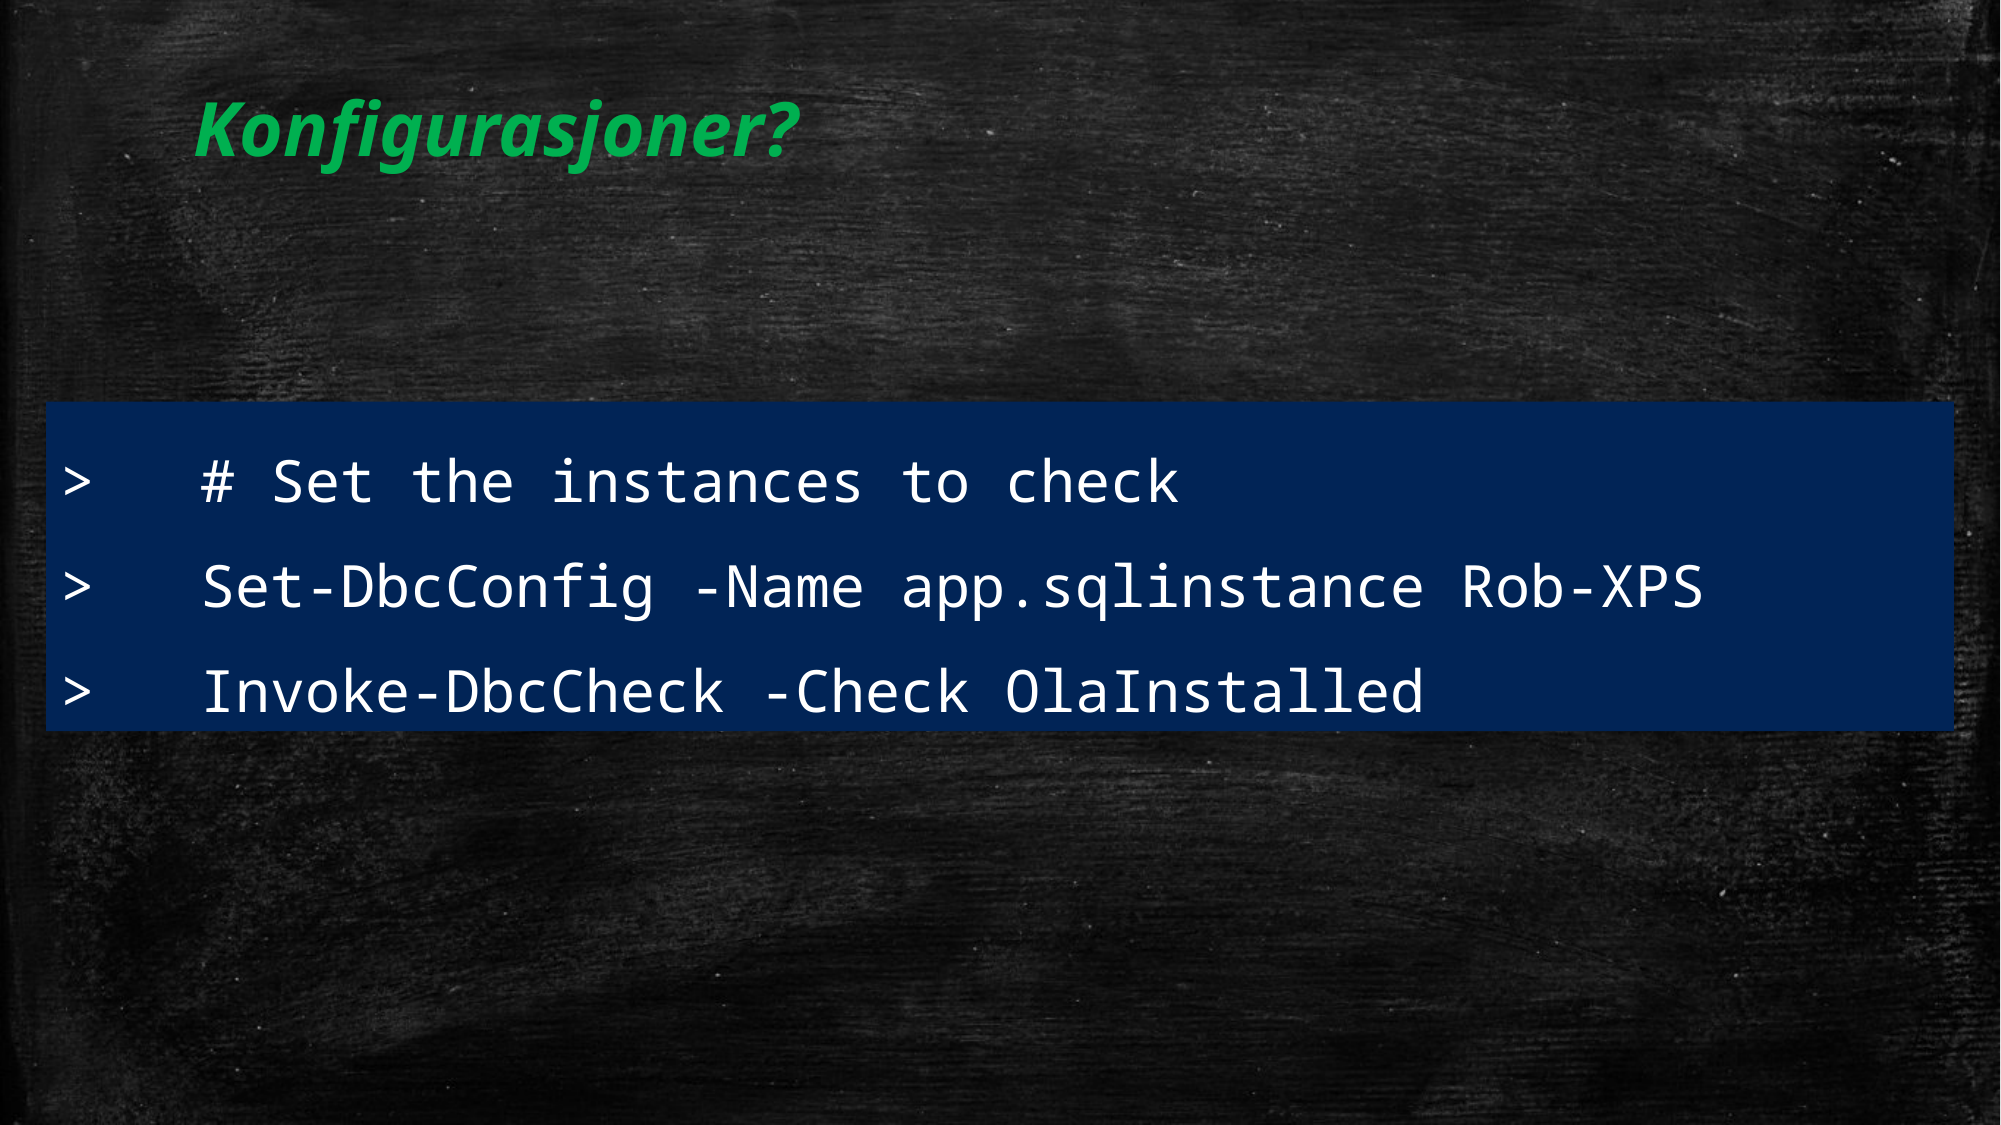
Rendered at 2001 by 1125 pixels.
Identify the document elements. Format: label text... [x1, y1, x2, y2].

title Konfigurasjoner? [179, 54, 1821, 181]
text_box > # Set the instances to check > Set-DbcConfig -Name app.sqlinstance Rob-XPS > Invoke-DbcCheck -Check OlaInstalled [46, 401, 1954, 732]
